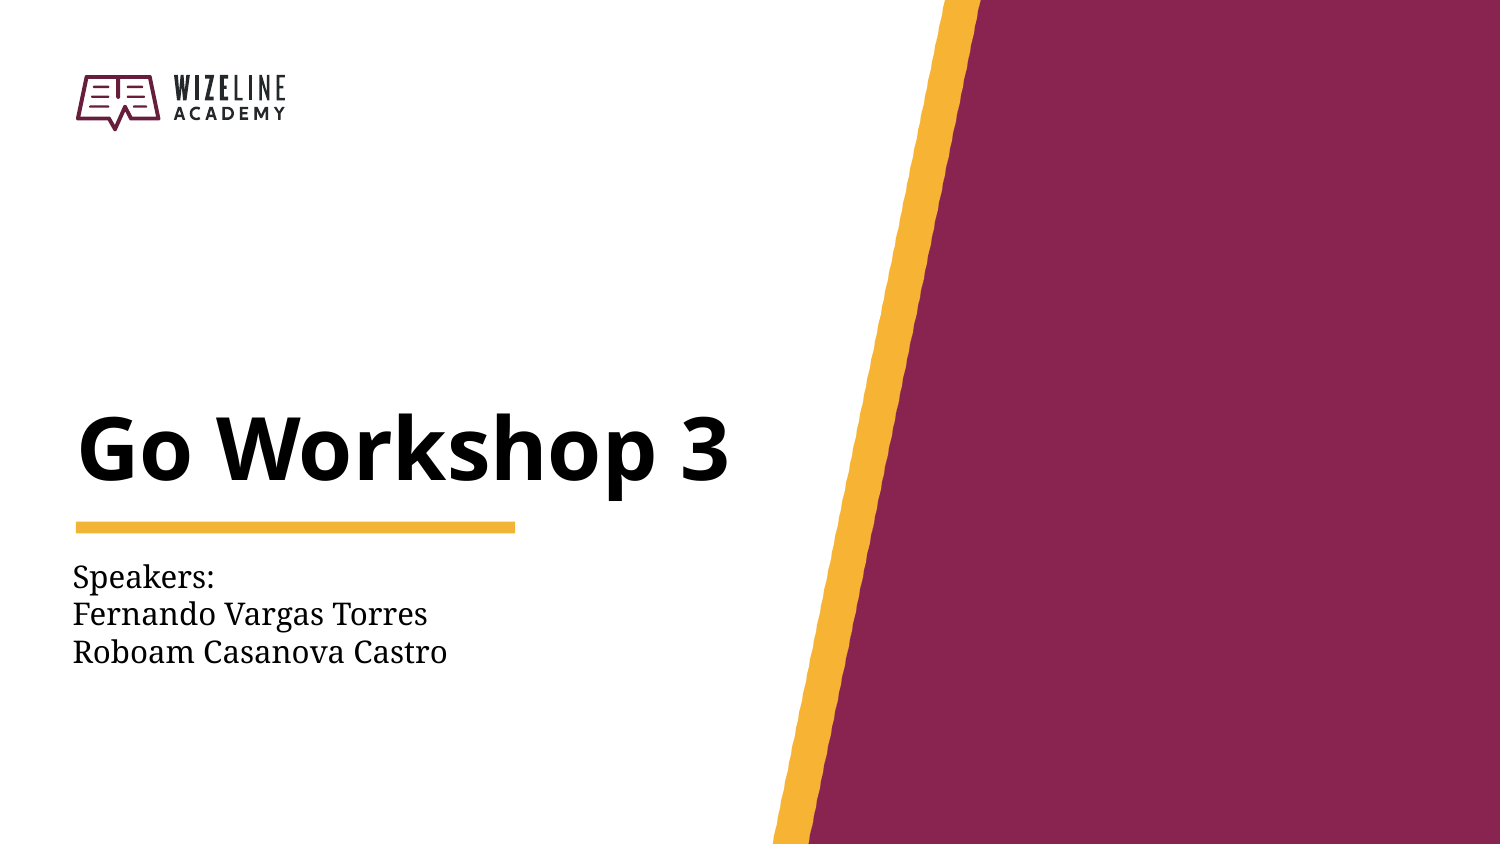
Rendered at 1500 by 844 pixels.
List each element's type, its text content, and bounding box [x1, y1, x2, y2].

subtitle Speakers: Fernando Vargas Torres Roboam Casanova Castro [72, 557, 750, 685]
picture [0, 0, 1500, 844]
title Go Workshop 3 [76, 209, 750, 498]
